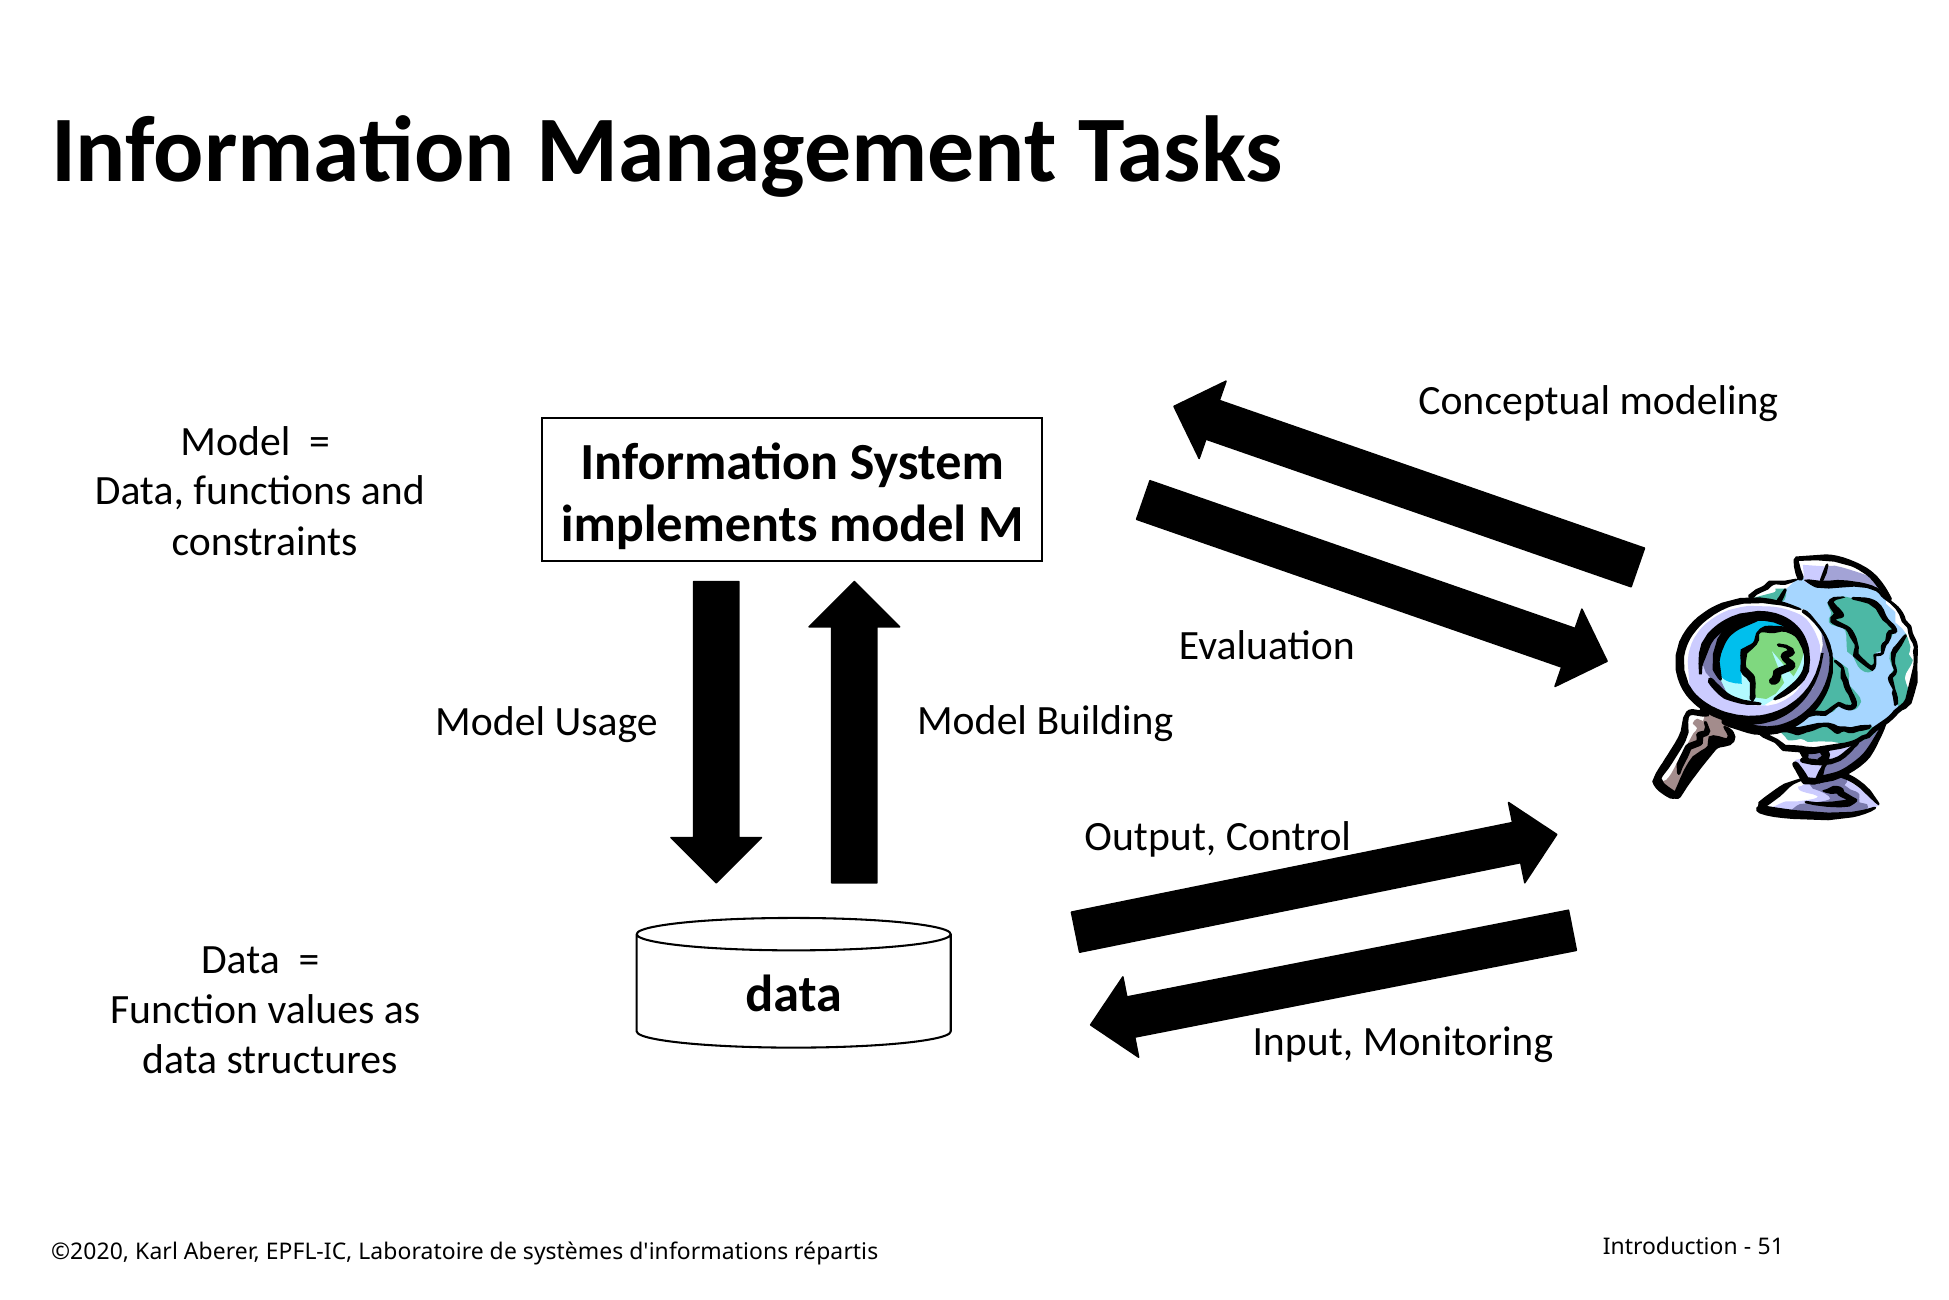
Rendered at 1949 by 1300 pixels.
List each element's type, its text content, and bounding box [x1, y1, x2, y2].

title Information Management Tasks [32, 57, 1803, 232]
text_box [809, 581, 900, 883]
text_box [1136, 480, 1608, 687]
text_box Conceptual modeling [1399, 363, 1798, 432]
text_box Information System implements model M [542, 417, 1043, 562]
text_box [1071, 802, 1557, 953]
text_box Model Building [898, 683, 1193, 753]
text_box [1173, 381, 1645, 587]
text_box Data = Function values as data structures [91, 922, 449, 1092]
text_box Model Usage [416, 684, 677, 753]
text_box Input, Monitoring [1233, 1004, 1573, 1073]
text_box Output, Control [1065, 799, 1371, 869]
text_box Evaluation [1160, 608, 1374, 678]
text_box Model = Data, functions and constraints [76, 404, 454, 573]
text_box [670, 581, 762, 883]
picture [1649, 553, 1919, 823]
footer ©2020, Karl Aberer, EPFL-IC, Laboratoire de systèmes d'informations répartis [32, 1227, 1284, 1271]
text_box [1090, 910, 1577, 1058]
text_box data [636, 917, 951, 1048]
